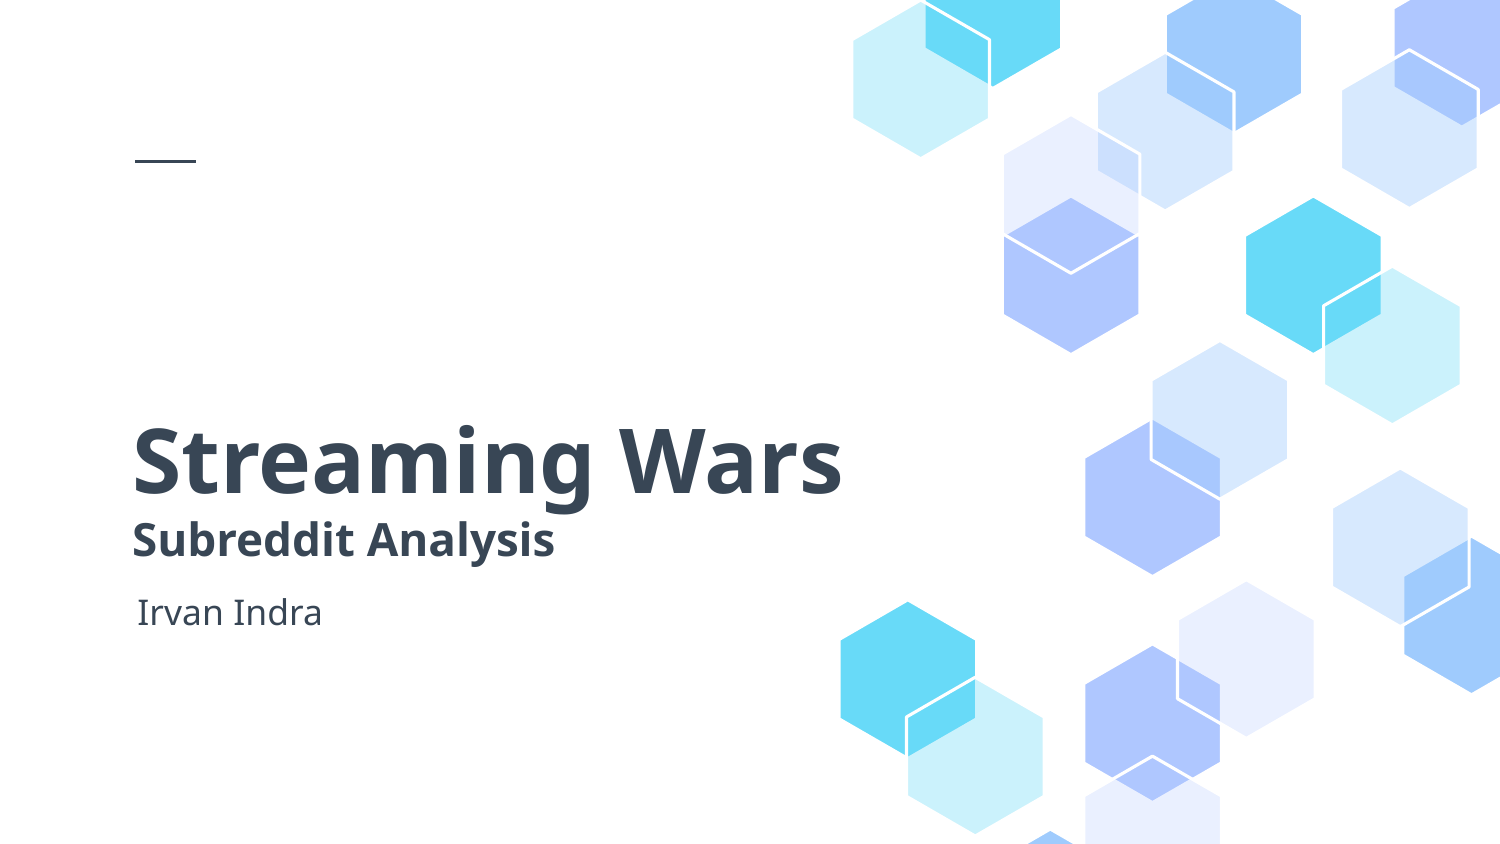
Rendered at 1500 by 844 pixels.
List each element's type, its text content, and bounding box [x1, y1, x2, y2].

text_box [838, 0, 1500, 844]
subtitle Irvan Indra [122, 568, 432, 657]
title Streaming Wars Subreddit Analysis [116, 189, 833, 581]
